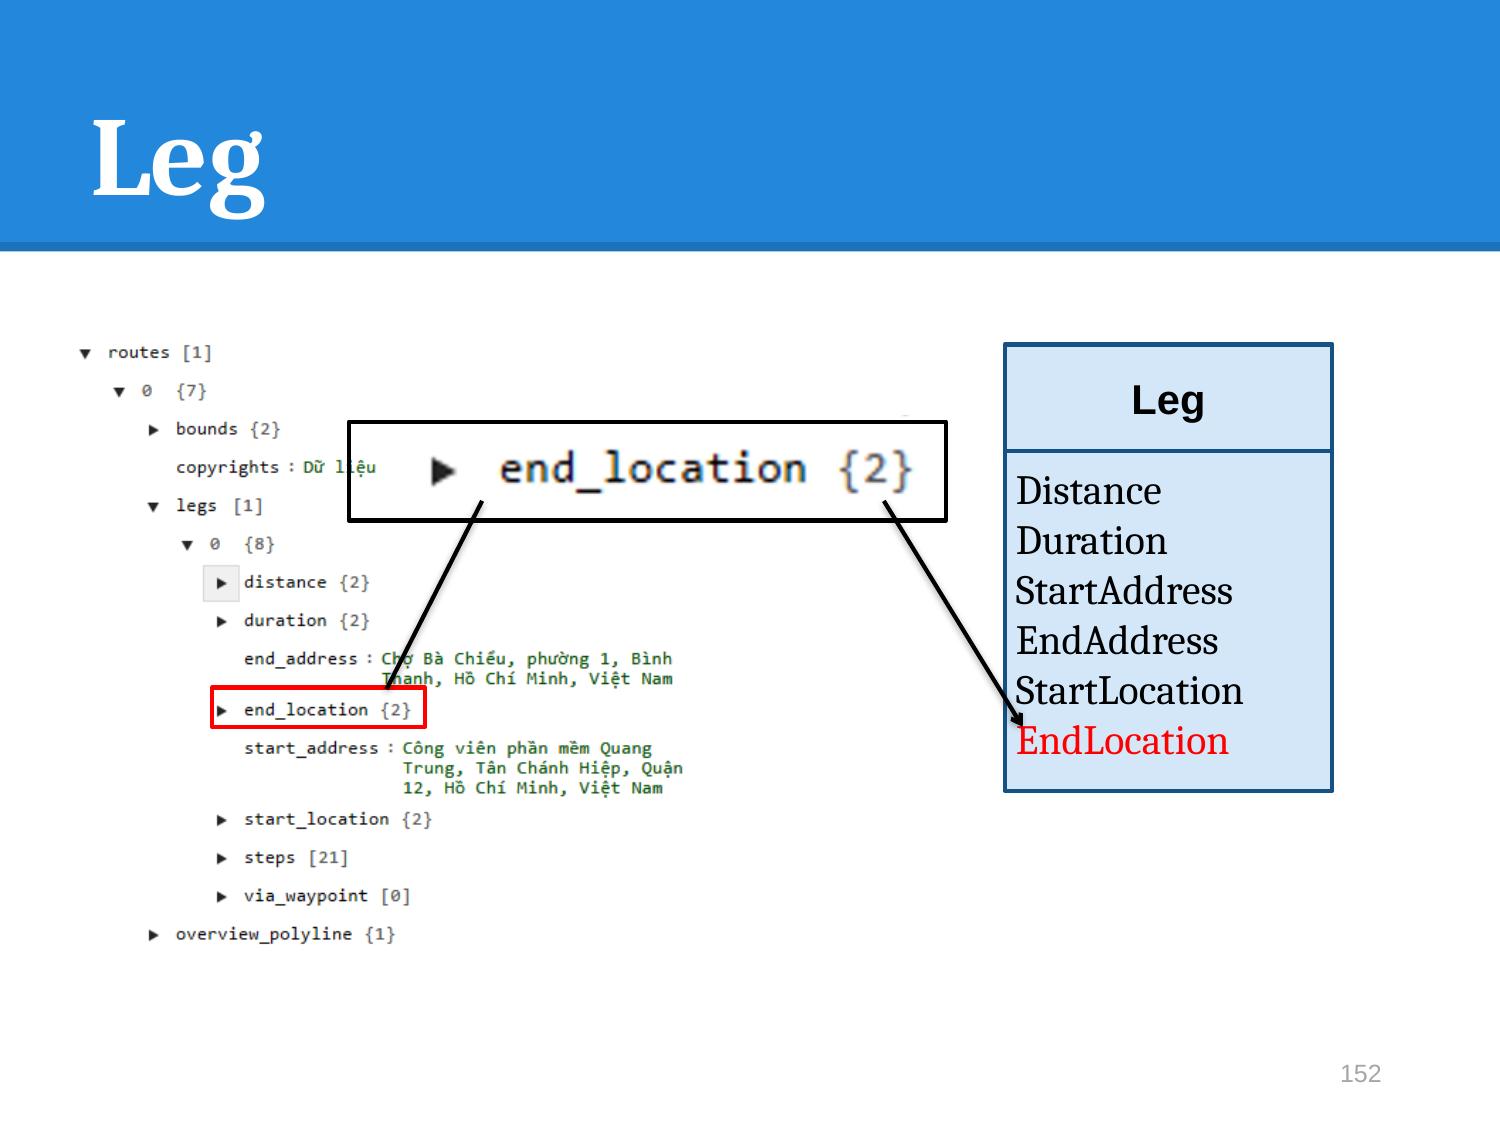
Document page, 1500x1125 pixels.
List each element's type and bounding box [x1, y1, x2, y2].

title [75, 45, 1425, 233]
picture [56, 333, 947, 954]
slide_number [1059, 1042, 1397, 1103]
text_box [688, 344, 1333, 792]
text_box [386, 500, 483, 690]
